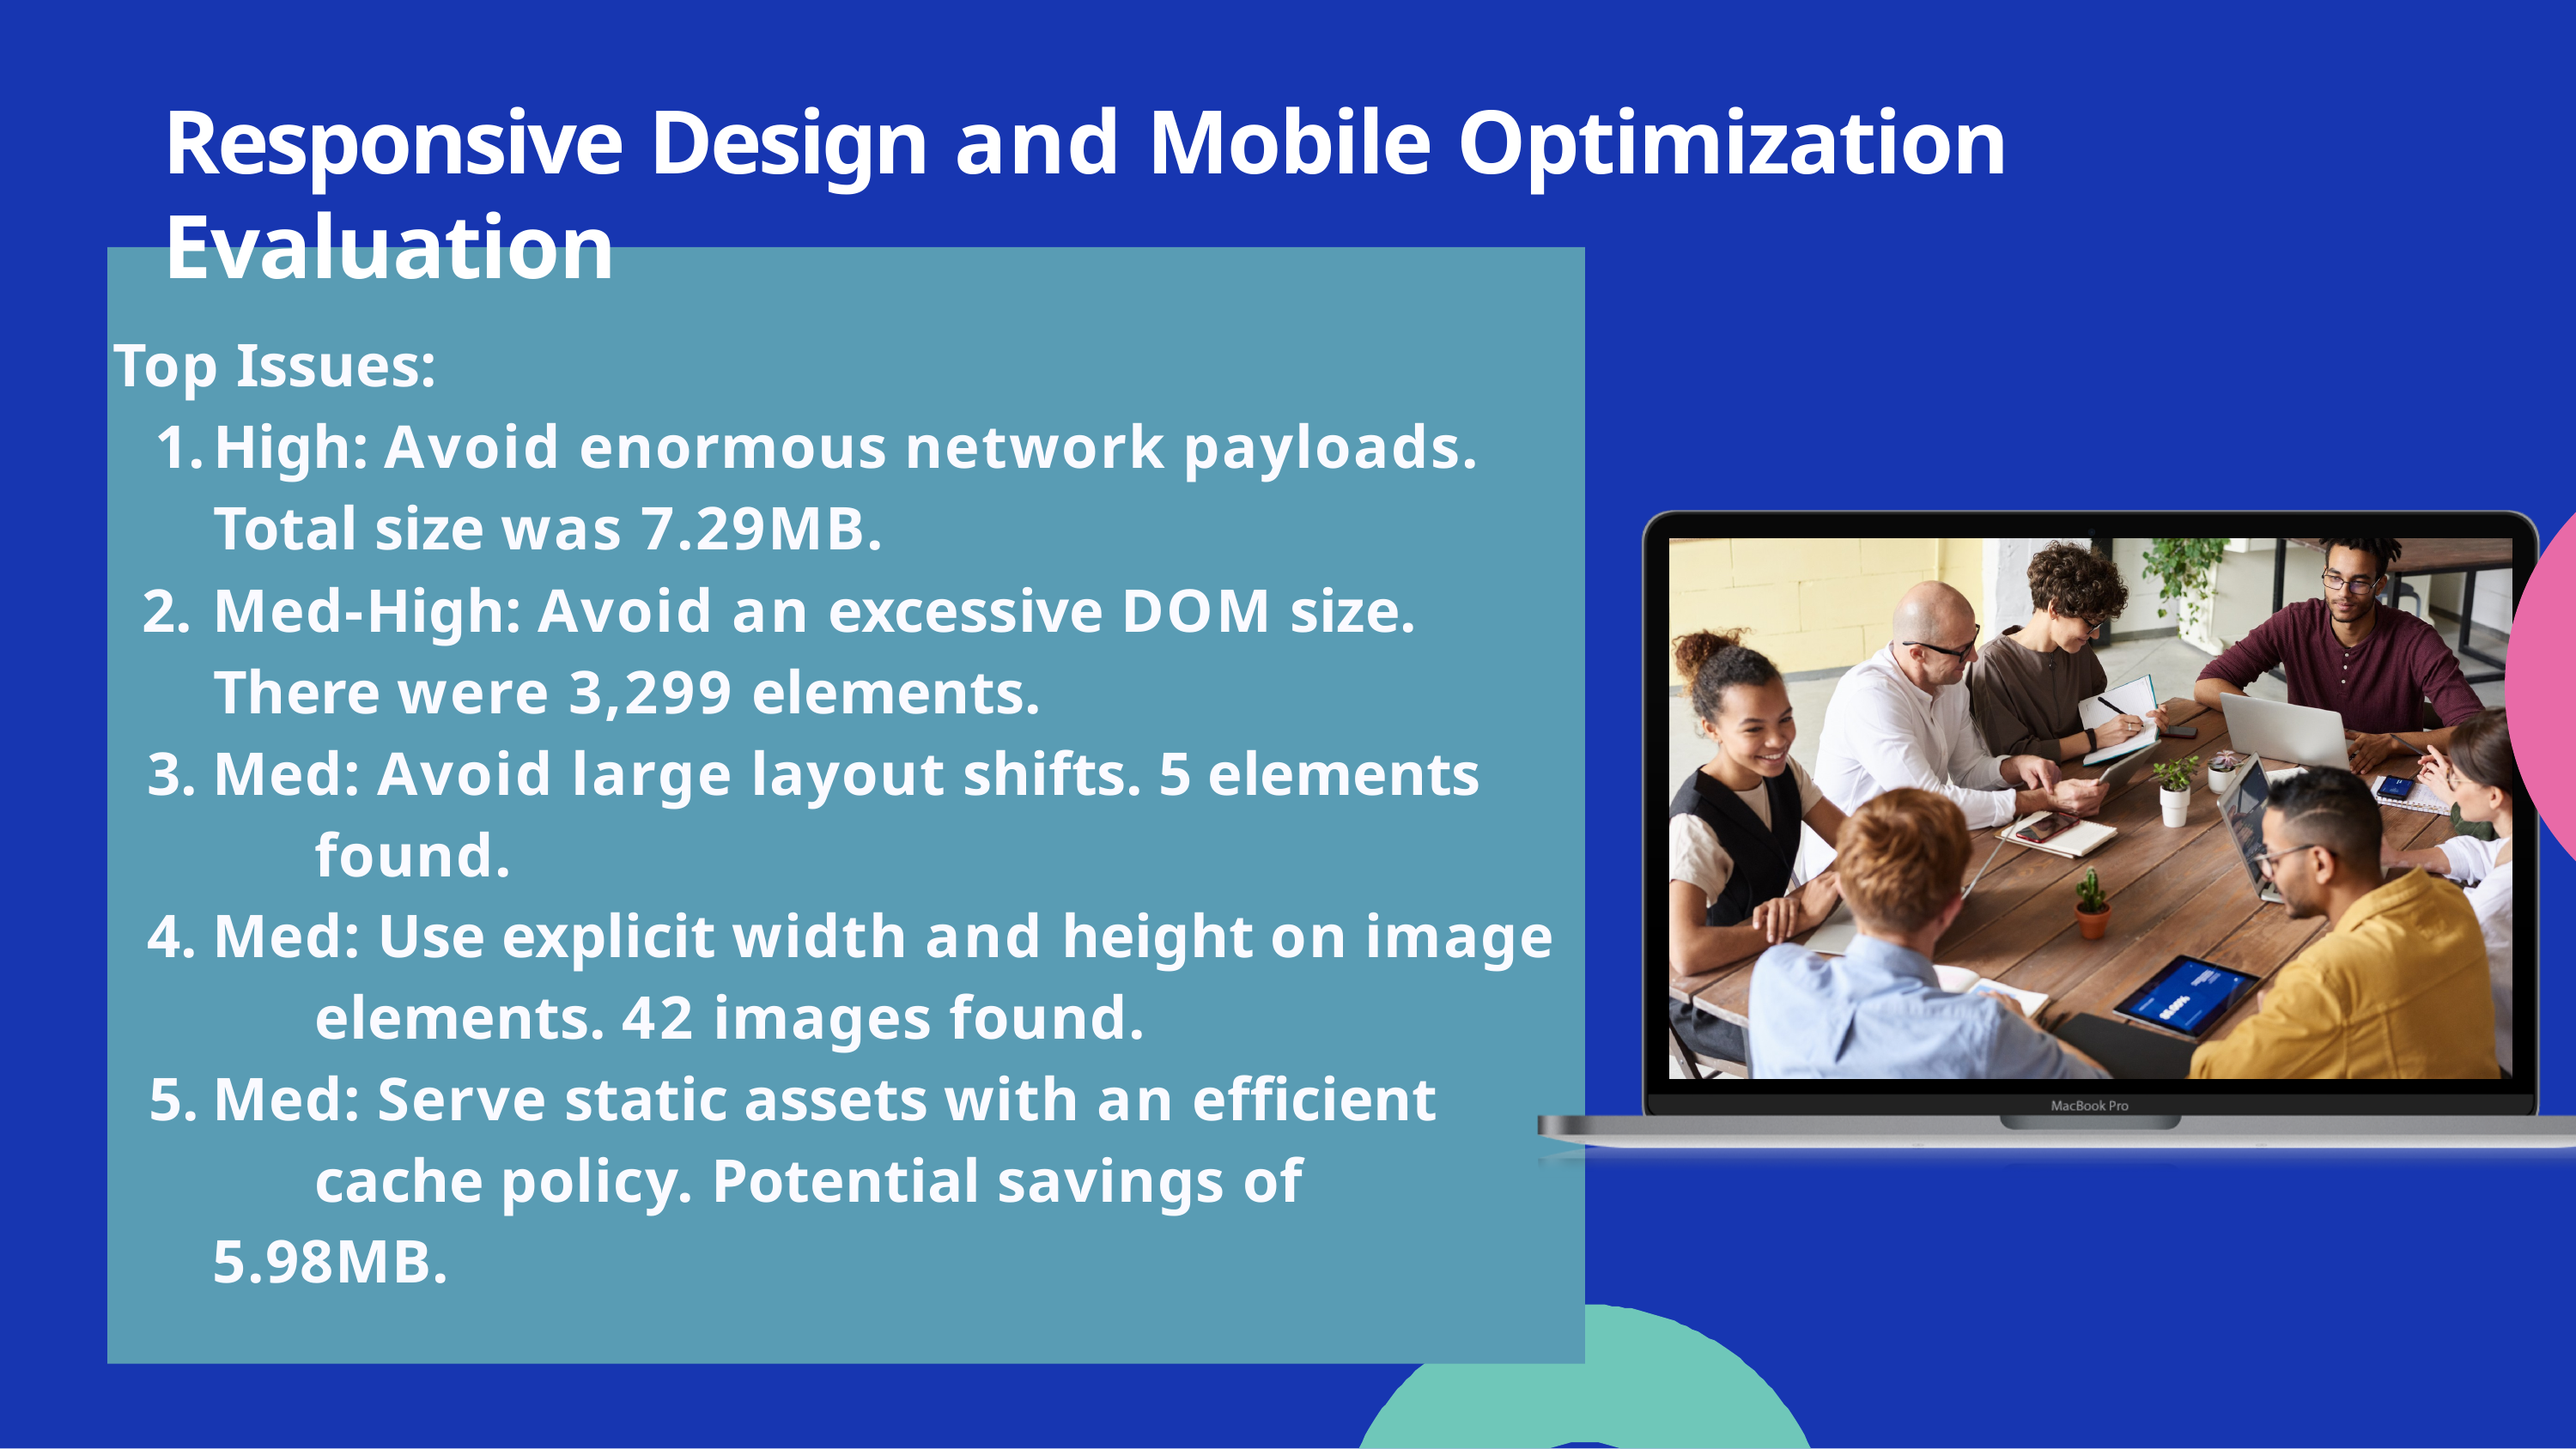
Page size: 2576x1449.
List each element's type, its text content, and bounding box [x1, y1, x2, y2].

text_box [106, 246, 1812, 1449]
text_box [1536, 510, 2576, 1178]
title Responsive Design and Mobile Optimization Evaluation [161, 84, 2441, 328]
